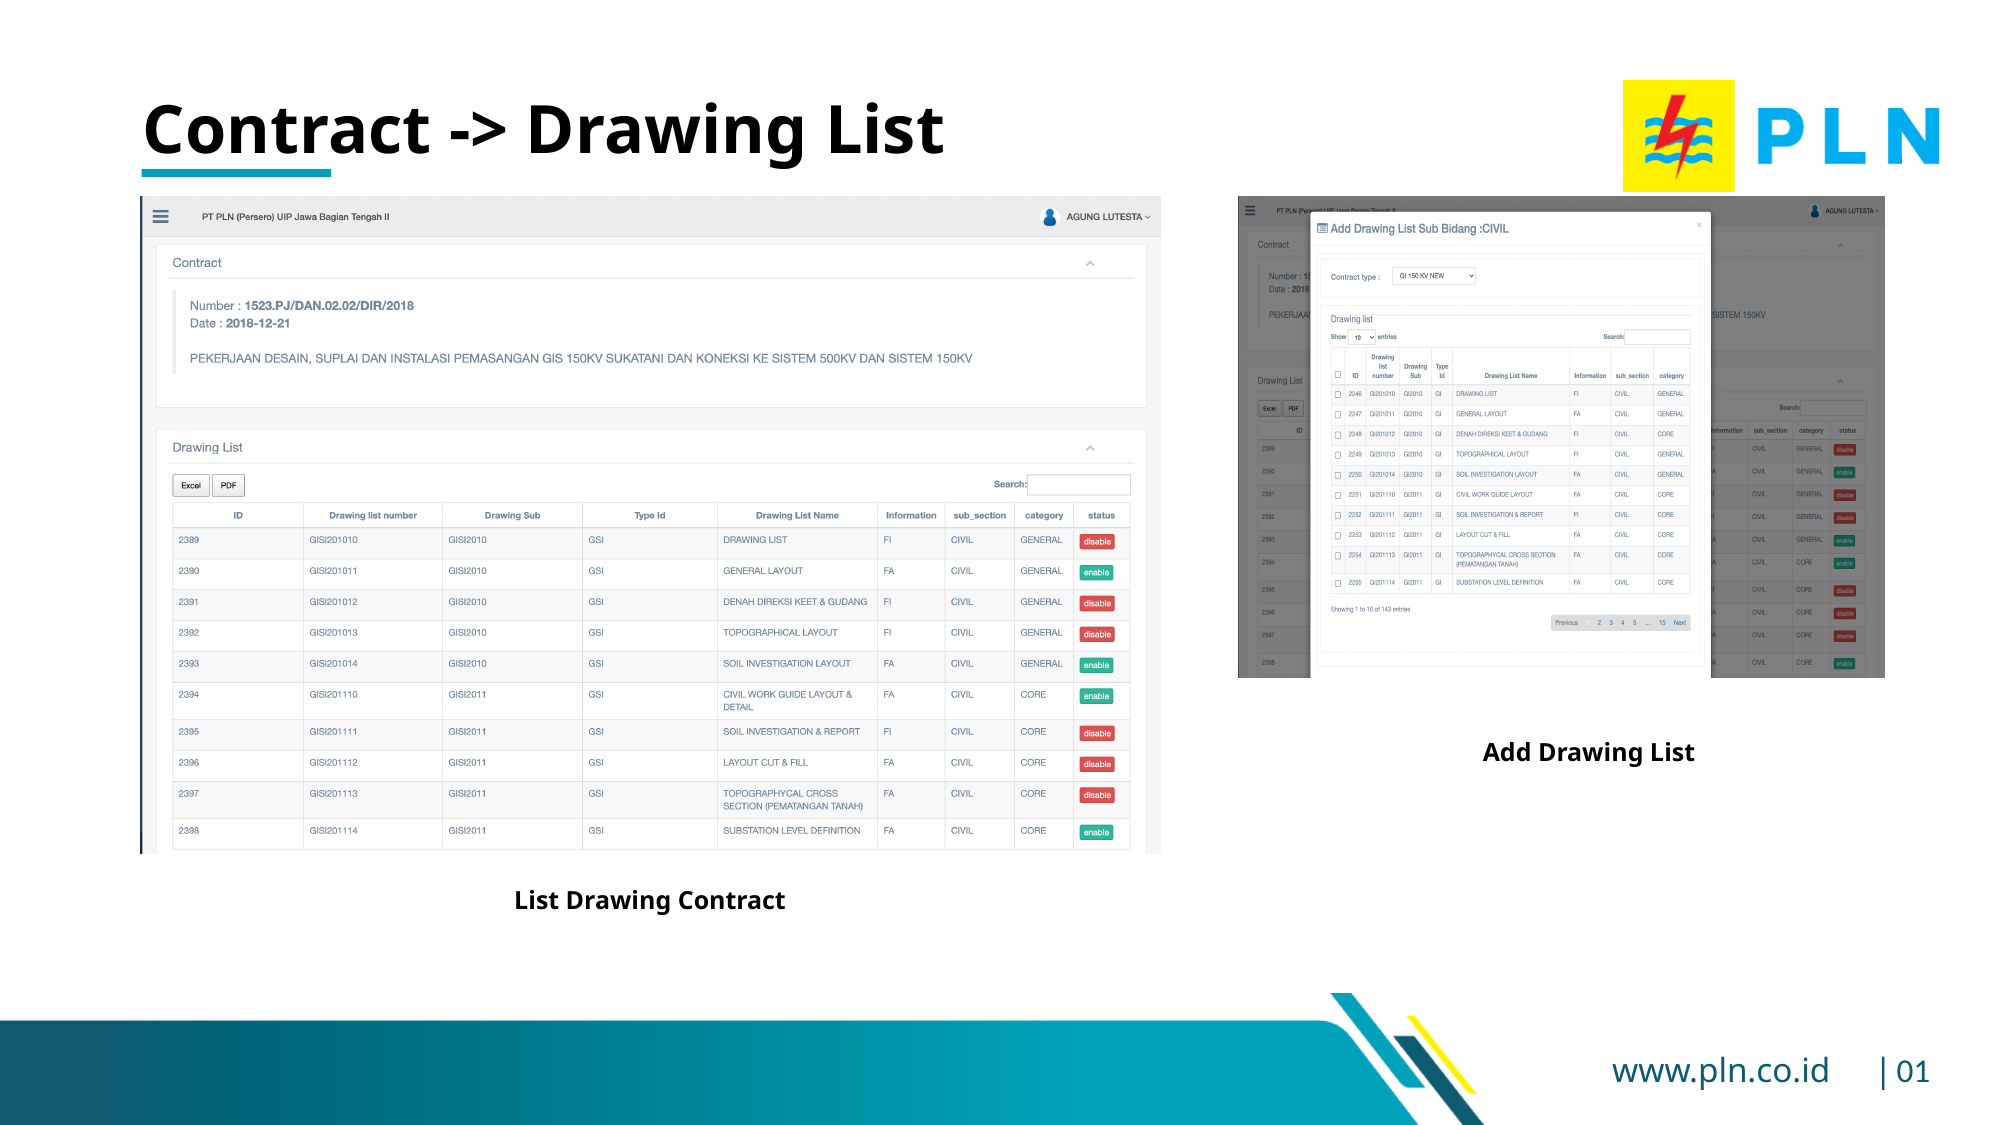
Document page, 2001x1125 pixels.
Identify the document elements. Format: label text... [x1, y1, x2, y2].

picture [0, 993, 1484, 1125]
text_box Add Drawing List [1468, 732, 1742, 781]
list 01 [1881, 1046, 1960, 1102]
picture [140, 196, 1161, 854]
title Contract -> Drawing List [128, 88, 1605, 184]
picture [1623, 80, 1939, 192]
text_box List Drawing Contract [499, 880, 805, 929]
picture [1238, 196, 1885, 678]
